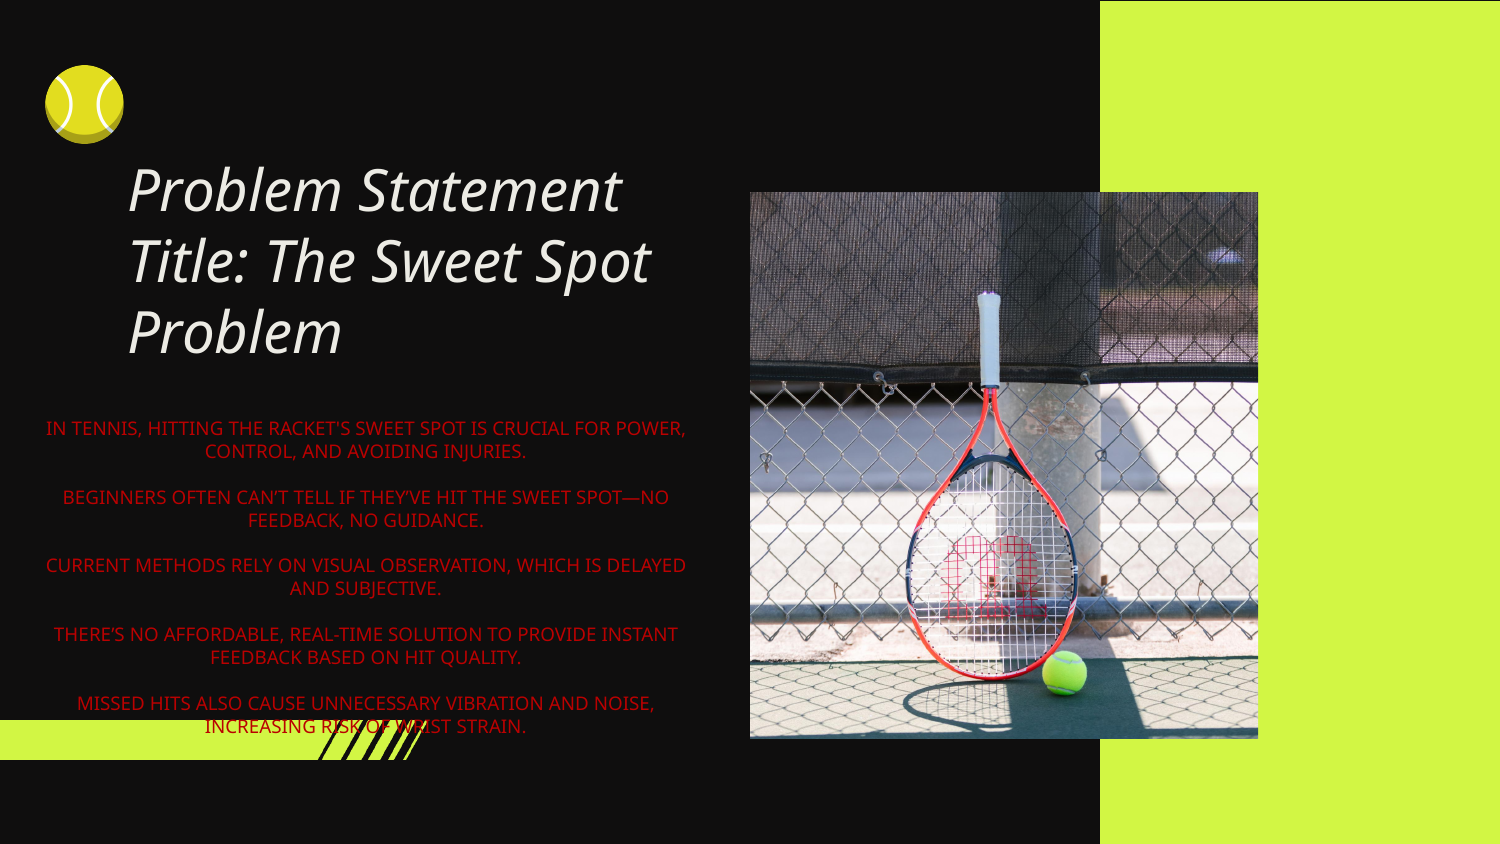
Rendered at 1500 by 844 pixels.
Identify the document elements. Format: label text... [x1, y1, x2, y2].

text_box [749, 192, 1094, 739]
text_box [0, 720, 428, 760]
text_box Problem Statement Title: The Sweet Spot Problem [127, 151, 660, 416]
text_box IN TENNIS, HITTING THE RACKET'S SWEET SPOT IS CRUCIAL FOR POWER, CONTROL, AND AVOIDING INJURIES. BEGINNERS OFTEN CAN’T TELL IF THEY’VE HIT THE SWEET SPOT—NO FEEDBACK, NO GUIDANCE. CURRENT METHODS RELY ON VISUAL OBSERVATION, WHICH IS DELAYED AND SUBJECTIVE. THERE’S NO AFFORDABLE, REAL-TIME SOLUTION TO PROVIDE INSTANT FEEDBACK BASED ON HIT QUALITY. MISSED HITS ALSO CAUSE UNNECESSARY VIBRATION AND NOISE, INCREASING RISK OF WRIST STRAIN. [27, 416, 704, 737]
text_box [1099, 0, 1500, 844]
text_box [45, 65, 124, 144]
